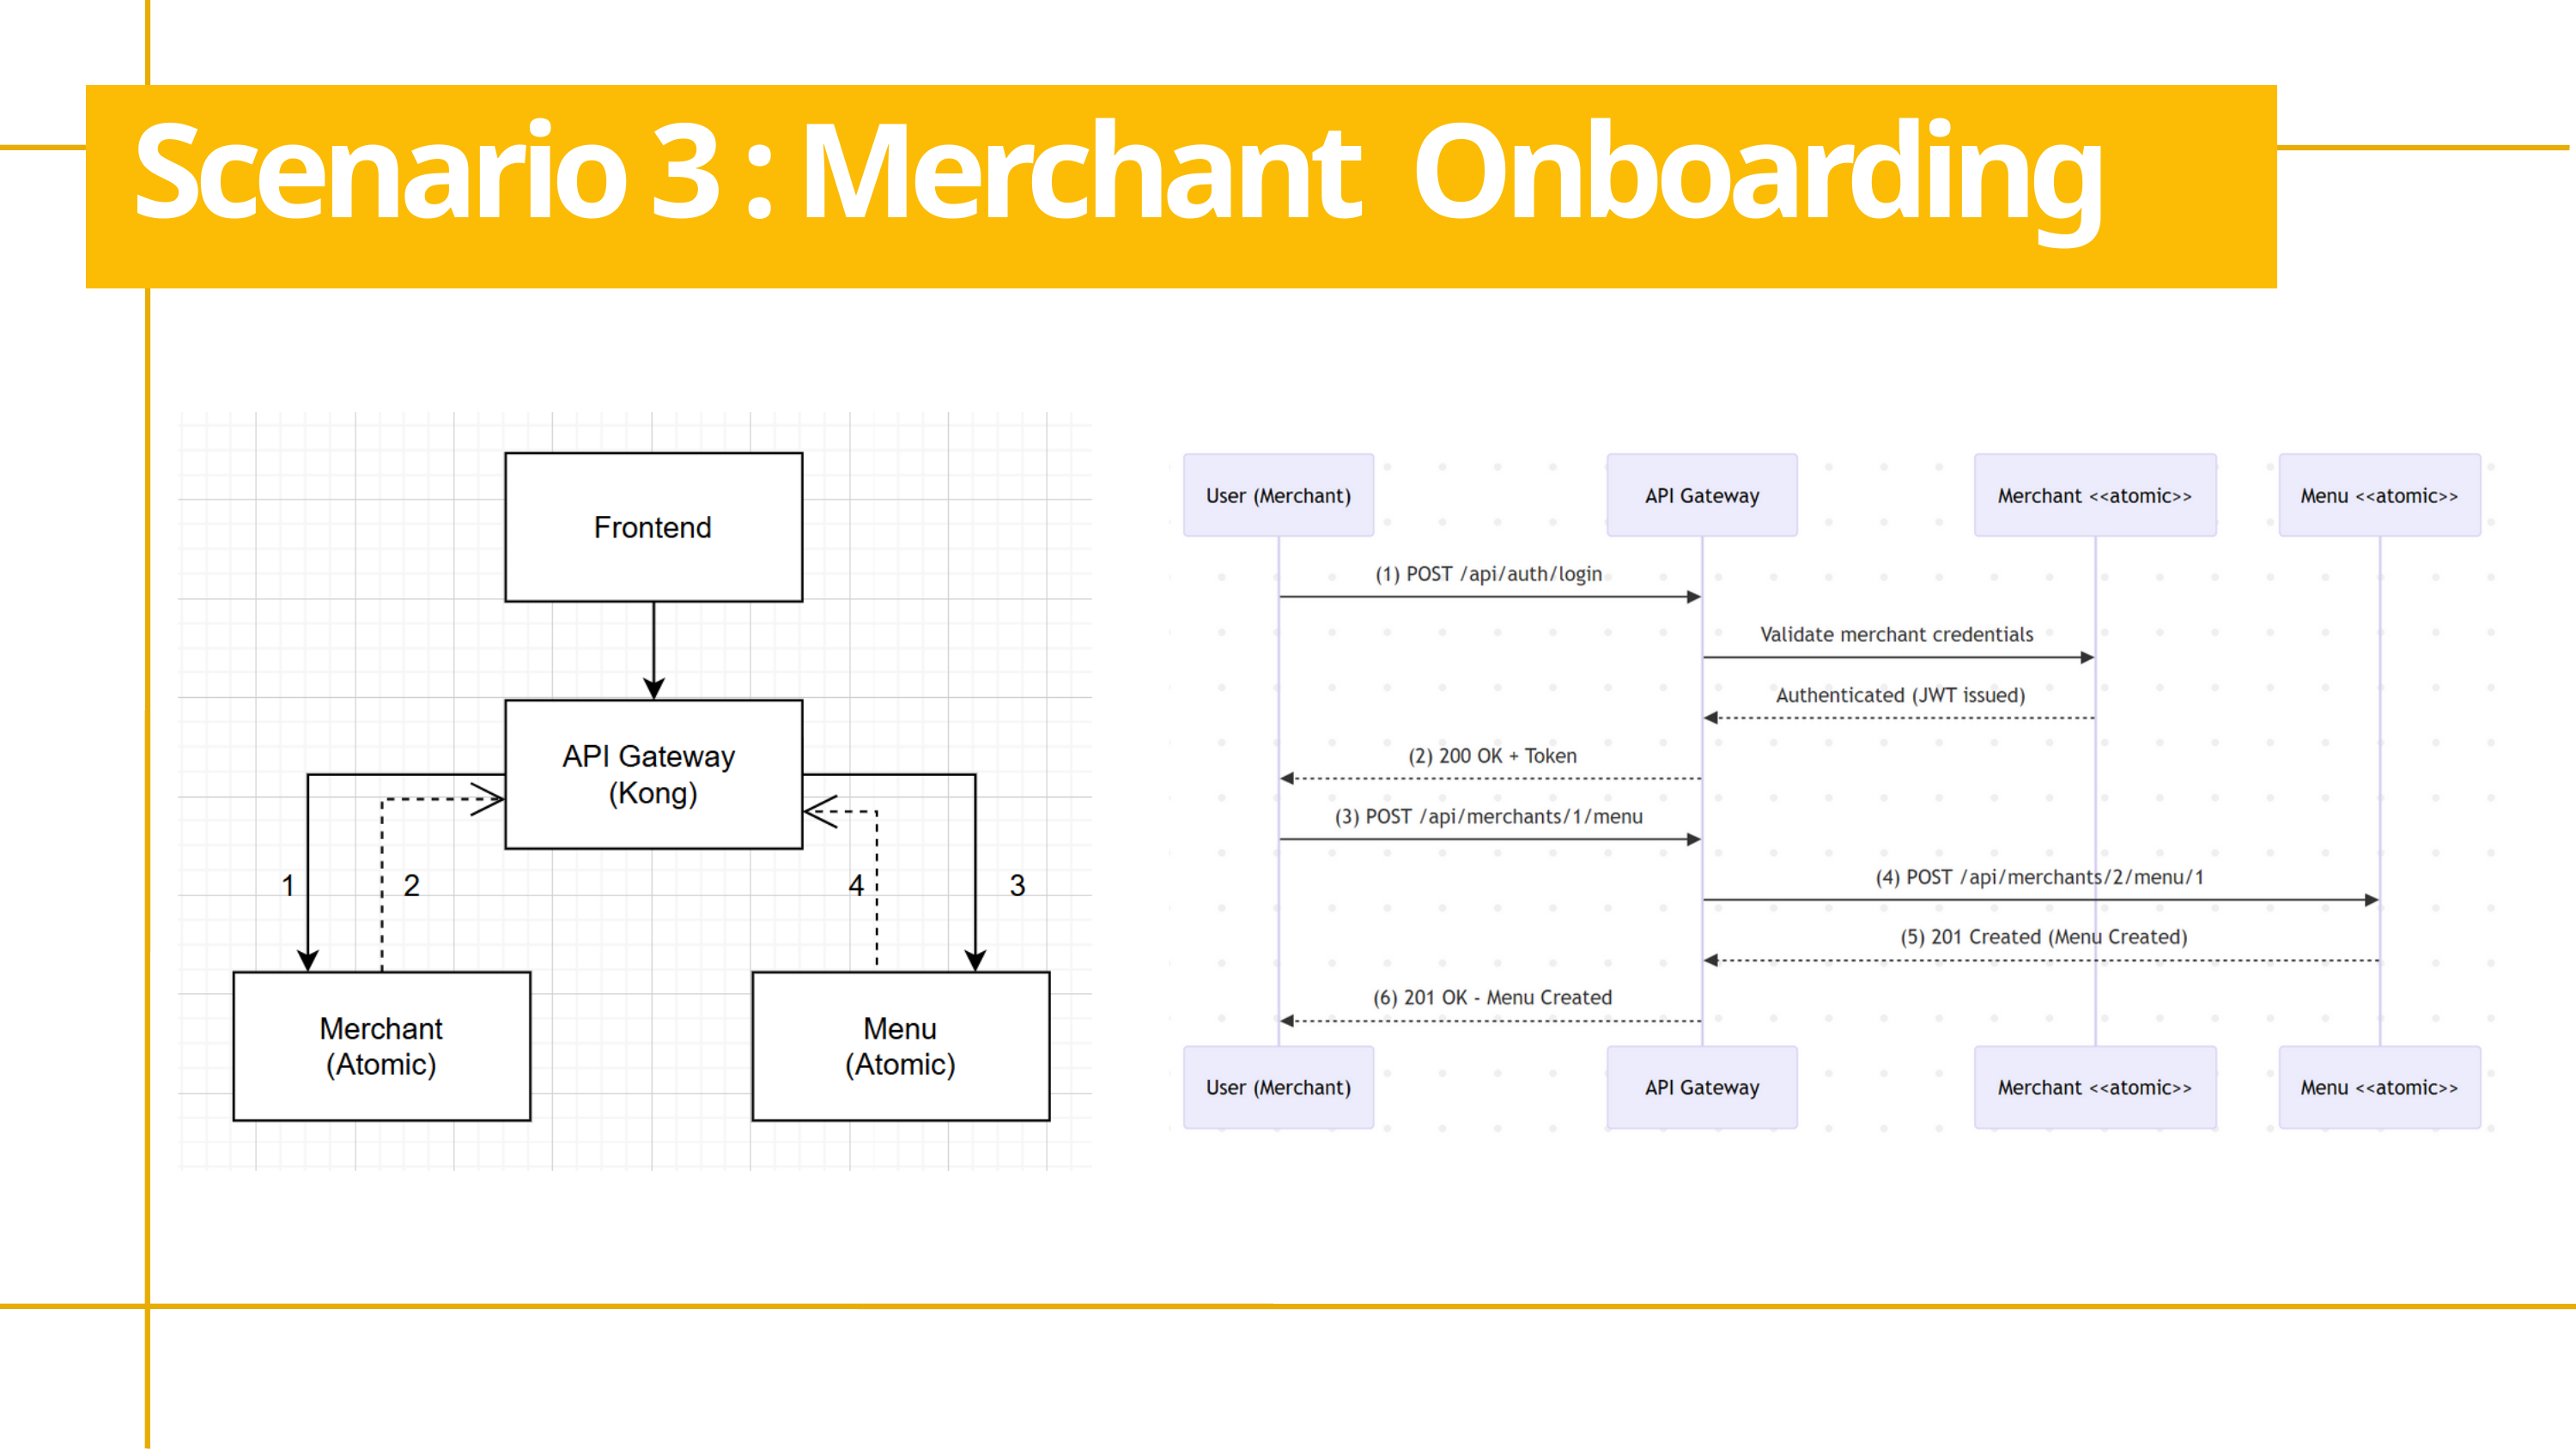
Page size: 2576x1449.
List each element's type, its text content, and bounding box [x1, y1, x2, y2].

text_box [178, 412, 1092, 1171]
text_box Scenario 3 : Merchant Onboarding [2283, 134, 2445, 245]
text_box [85, 85, 2277, 288]
text_box [1169, 439, 2513, 1144]
